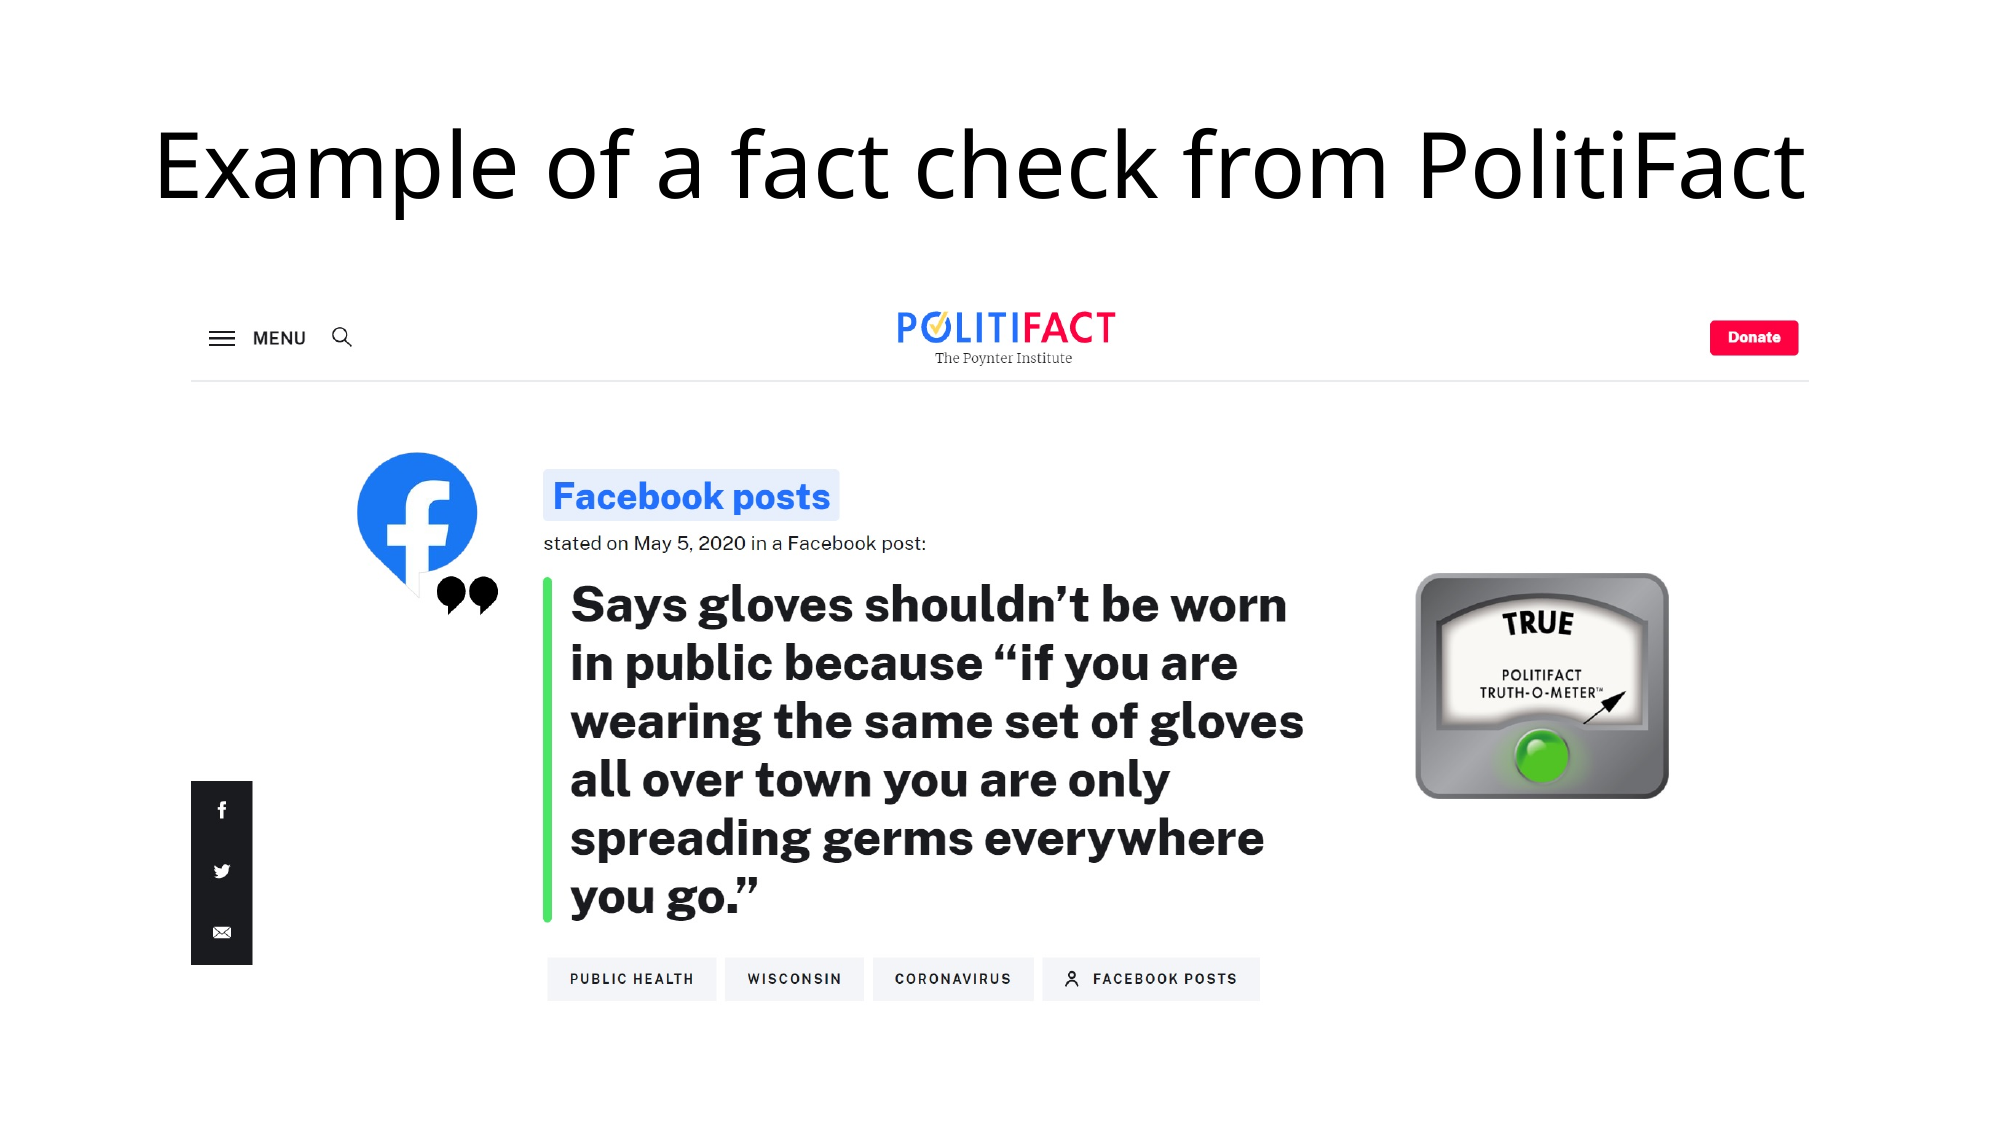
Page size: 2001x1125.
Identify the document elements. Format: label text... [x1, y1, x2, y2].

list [191, 299, 1809, 1014]
title Example of a fact check from PolitiFact [137, 59, 1863, 278]
